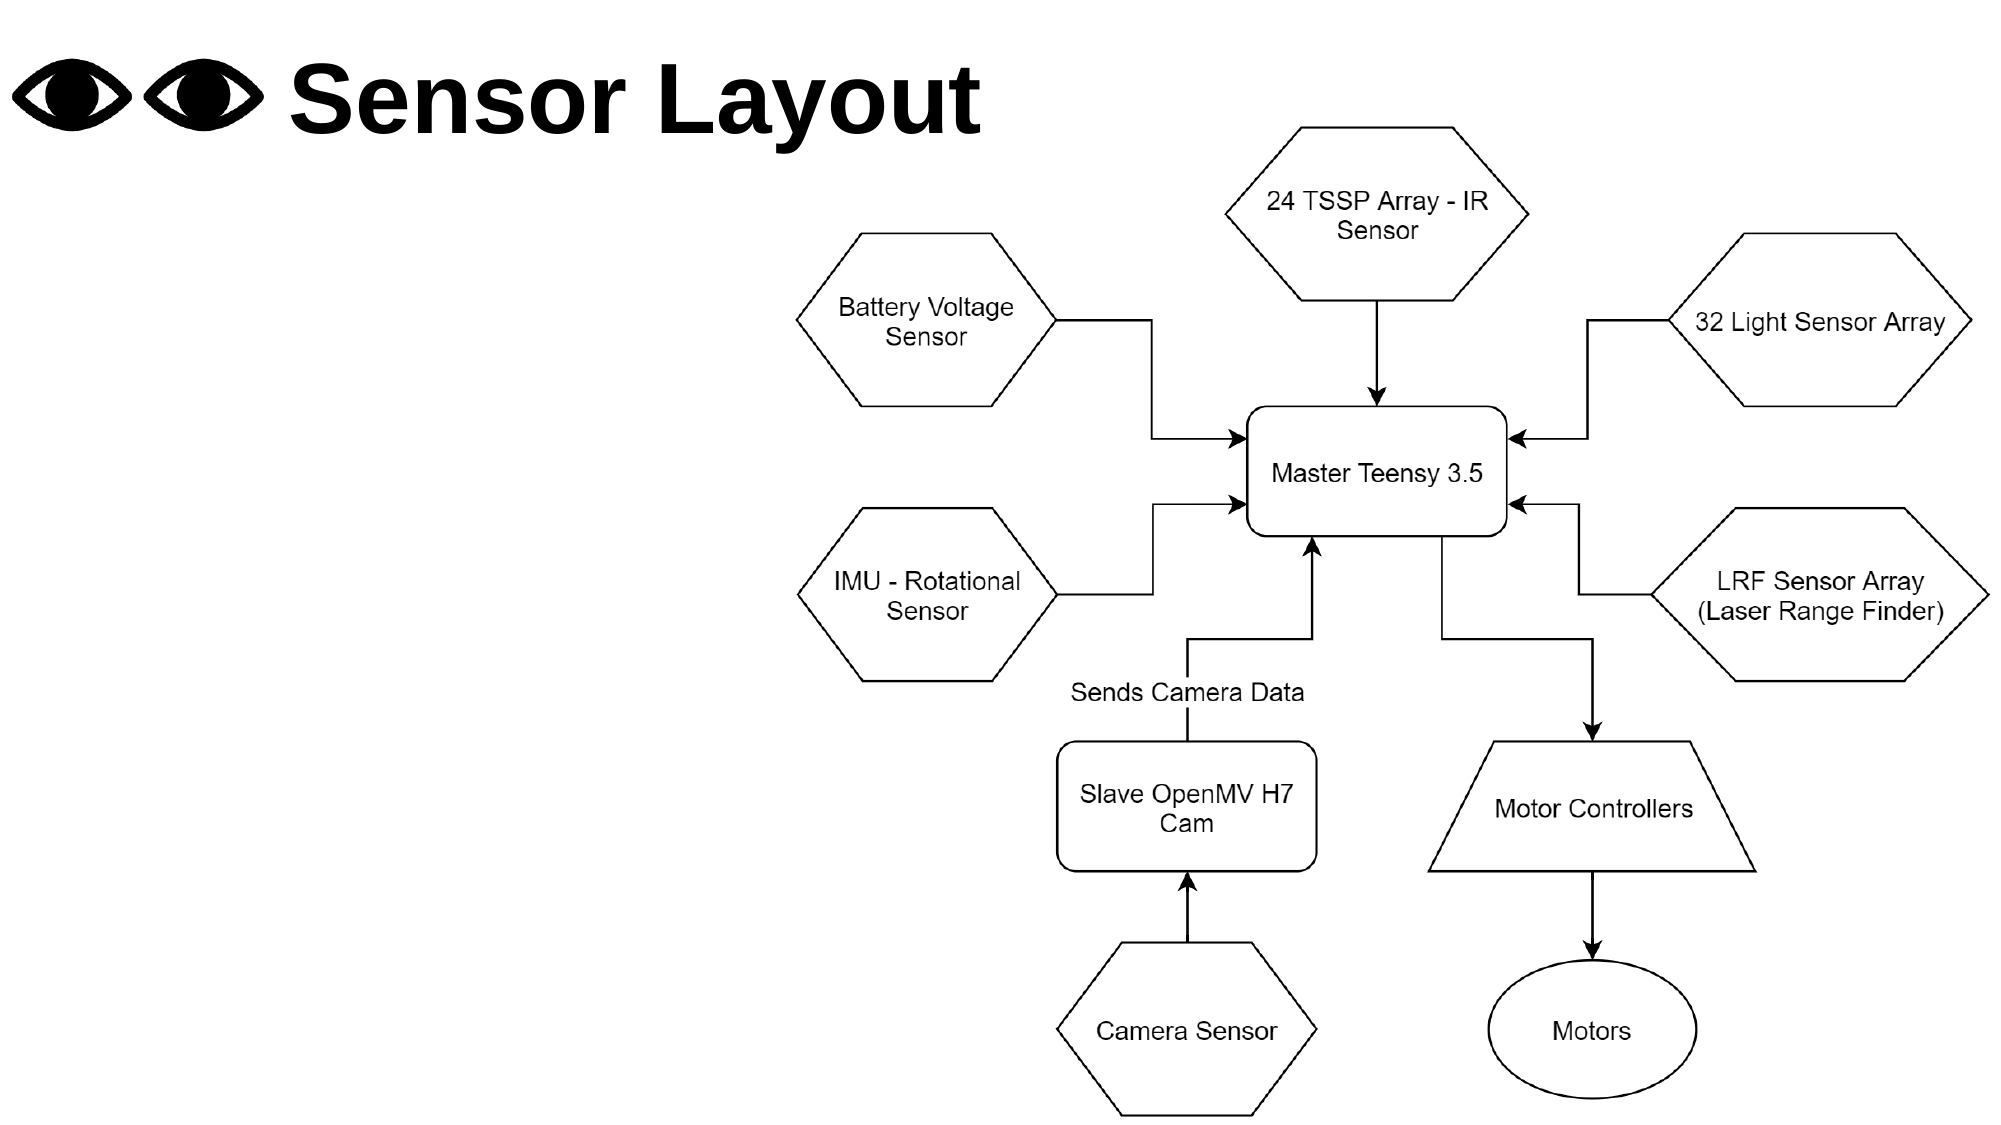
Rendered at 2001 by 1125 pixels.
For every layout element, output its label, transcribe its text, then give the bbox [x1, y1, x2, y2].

picture [789, 117, 2000, 1125]
text_box Sensor Layout [275, 26, 1281, 162]
picture [0, 0, 275, 232]
